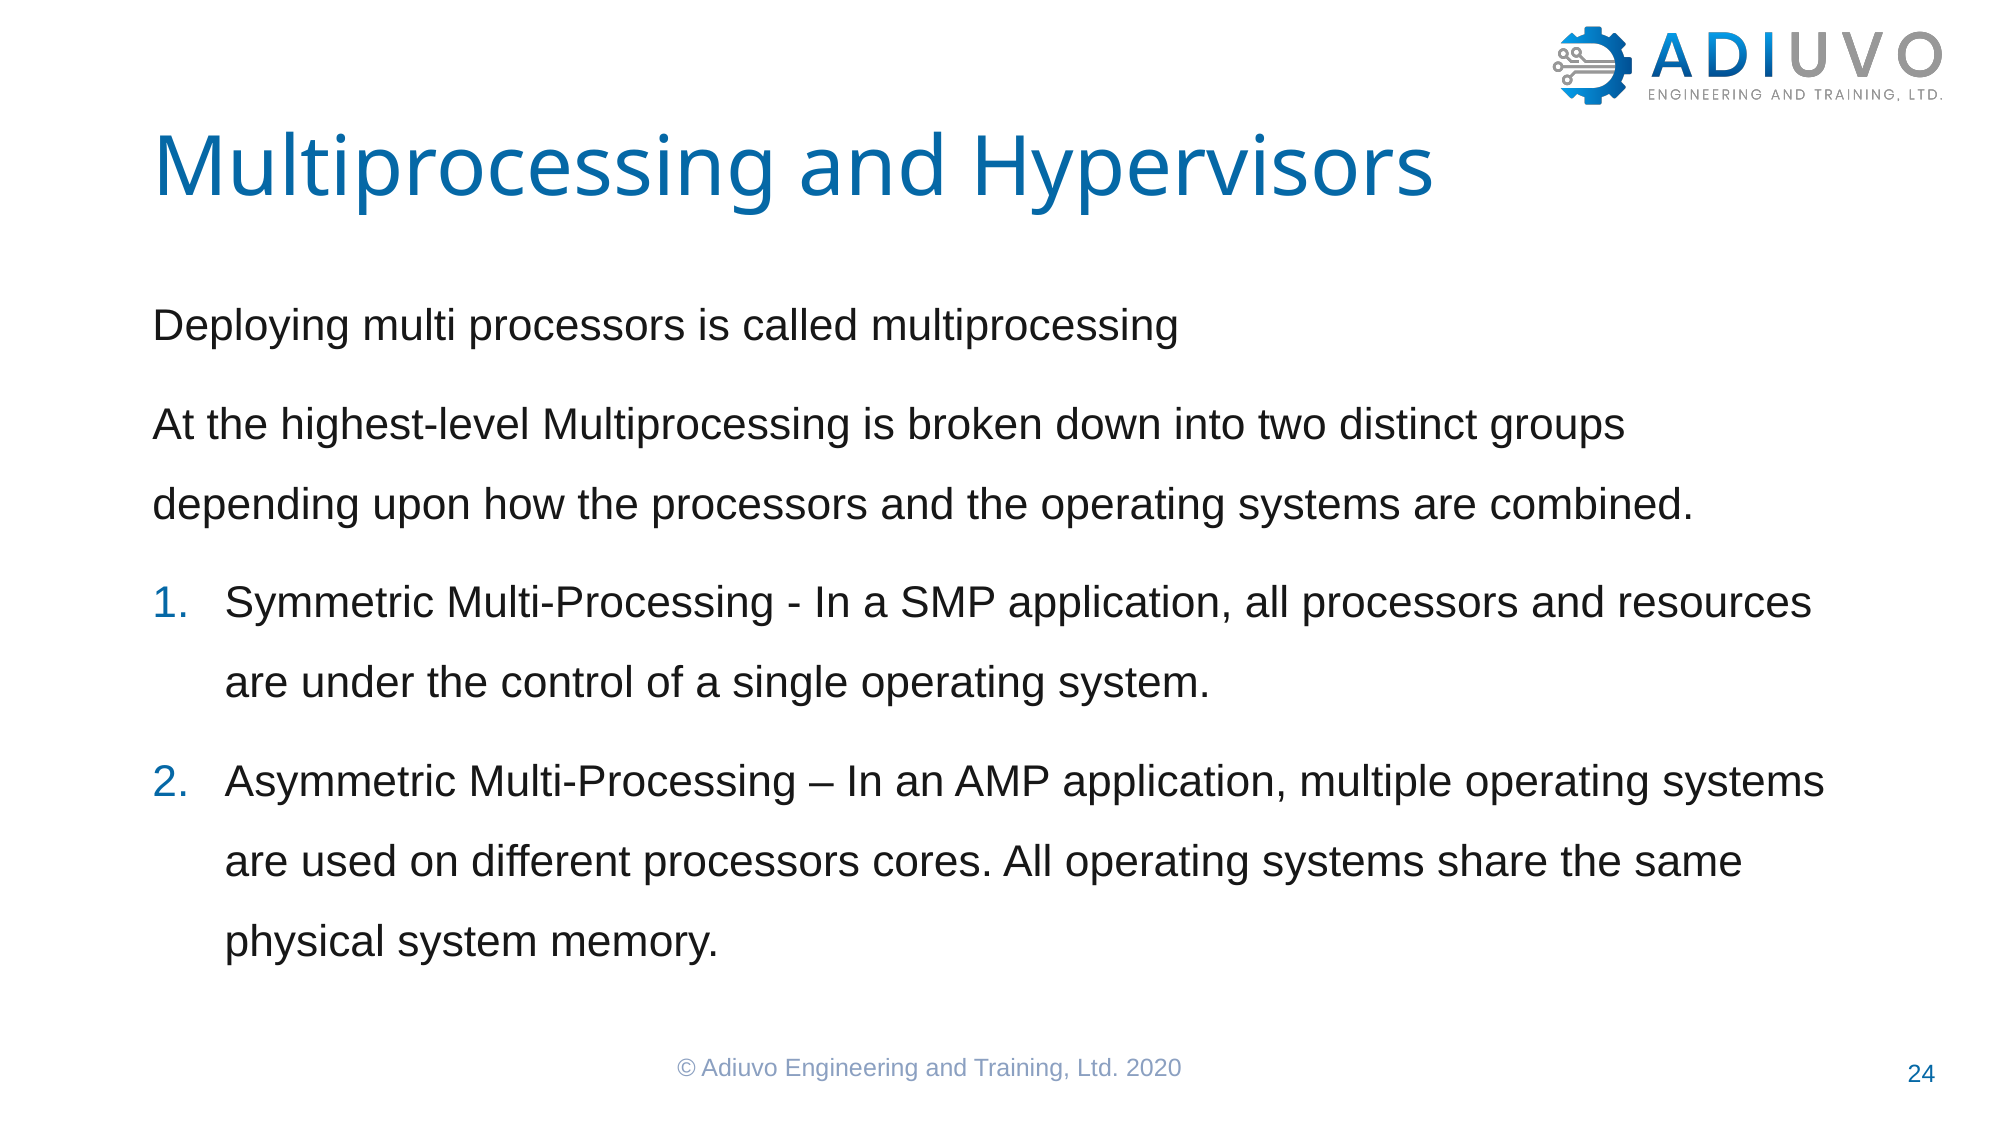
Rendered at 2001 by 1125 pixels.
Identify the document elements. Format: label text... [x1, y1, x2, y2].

picture [1549, 15, 1949, 119]
list Deploying multi processors is called multiprocessing At the highest-level Multiprocessing is broken down into two distinct groups depending upon how the processors and the operating systems are combined. Symmetric Multi-Processing - In a SMP application, all processors and resources are under the control of a single operating system. Asymmetric Multi-Processing – In an AMP application, multiple operating systems are used on different processors cores. All operating systems share the same physical system memory. [137, 262, 1863, 977]
footer © Adiuvo Engineering and Training, Ltd. 2020 [662, 1036, 1338, 1097]
title Multiprocessing and Hypervisors [137, 59, 1863, 262]
slide_number 24 [1500, 1042, 1951, 1103]
